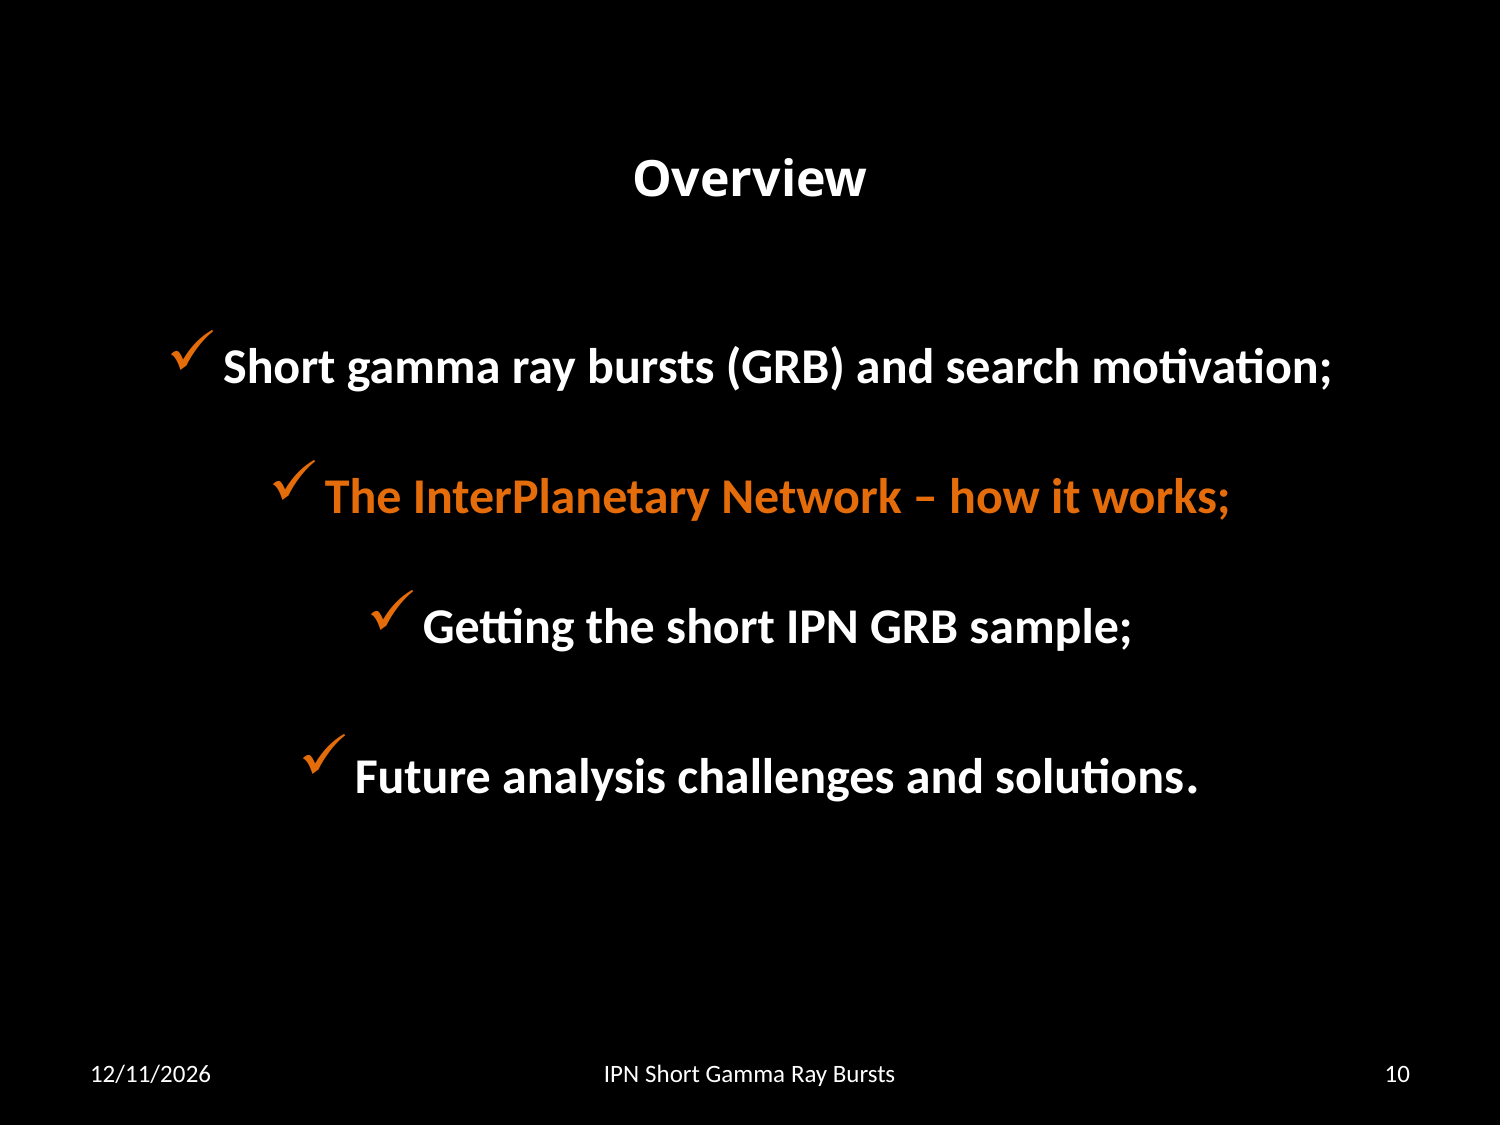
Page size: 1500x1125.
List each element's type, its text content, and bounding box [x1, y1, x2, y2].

slide_number 10 [1074, 1042, 1425, 1103]
title Overview [0, 0, 1500, 233]
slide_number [75, 1042, 425, 1103]
list Short gamma ray bursts (GRB) and search motivation; The InterPlanetary Network – how it works; Getting the short IPN GRB sample; Future analysis challenges and solutions. [75, 326, 1425, 1005]
footer IPN Short Gamma Ray Bursts [512, 1042, 988, 1103]
